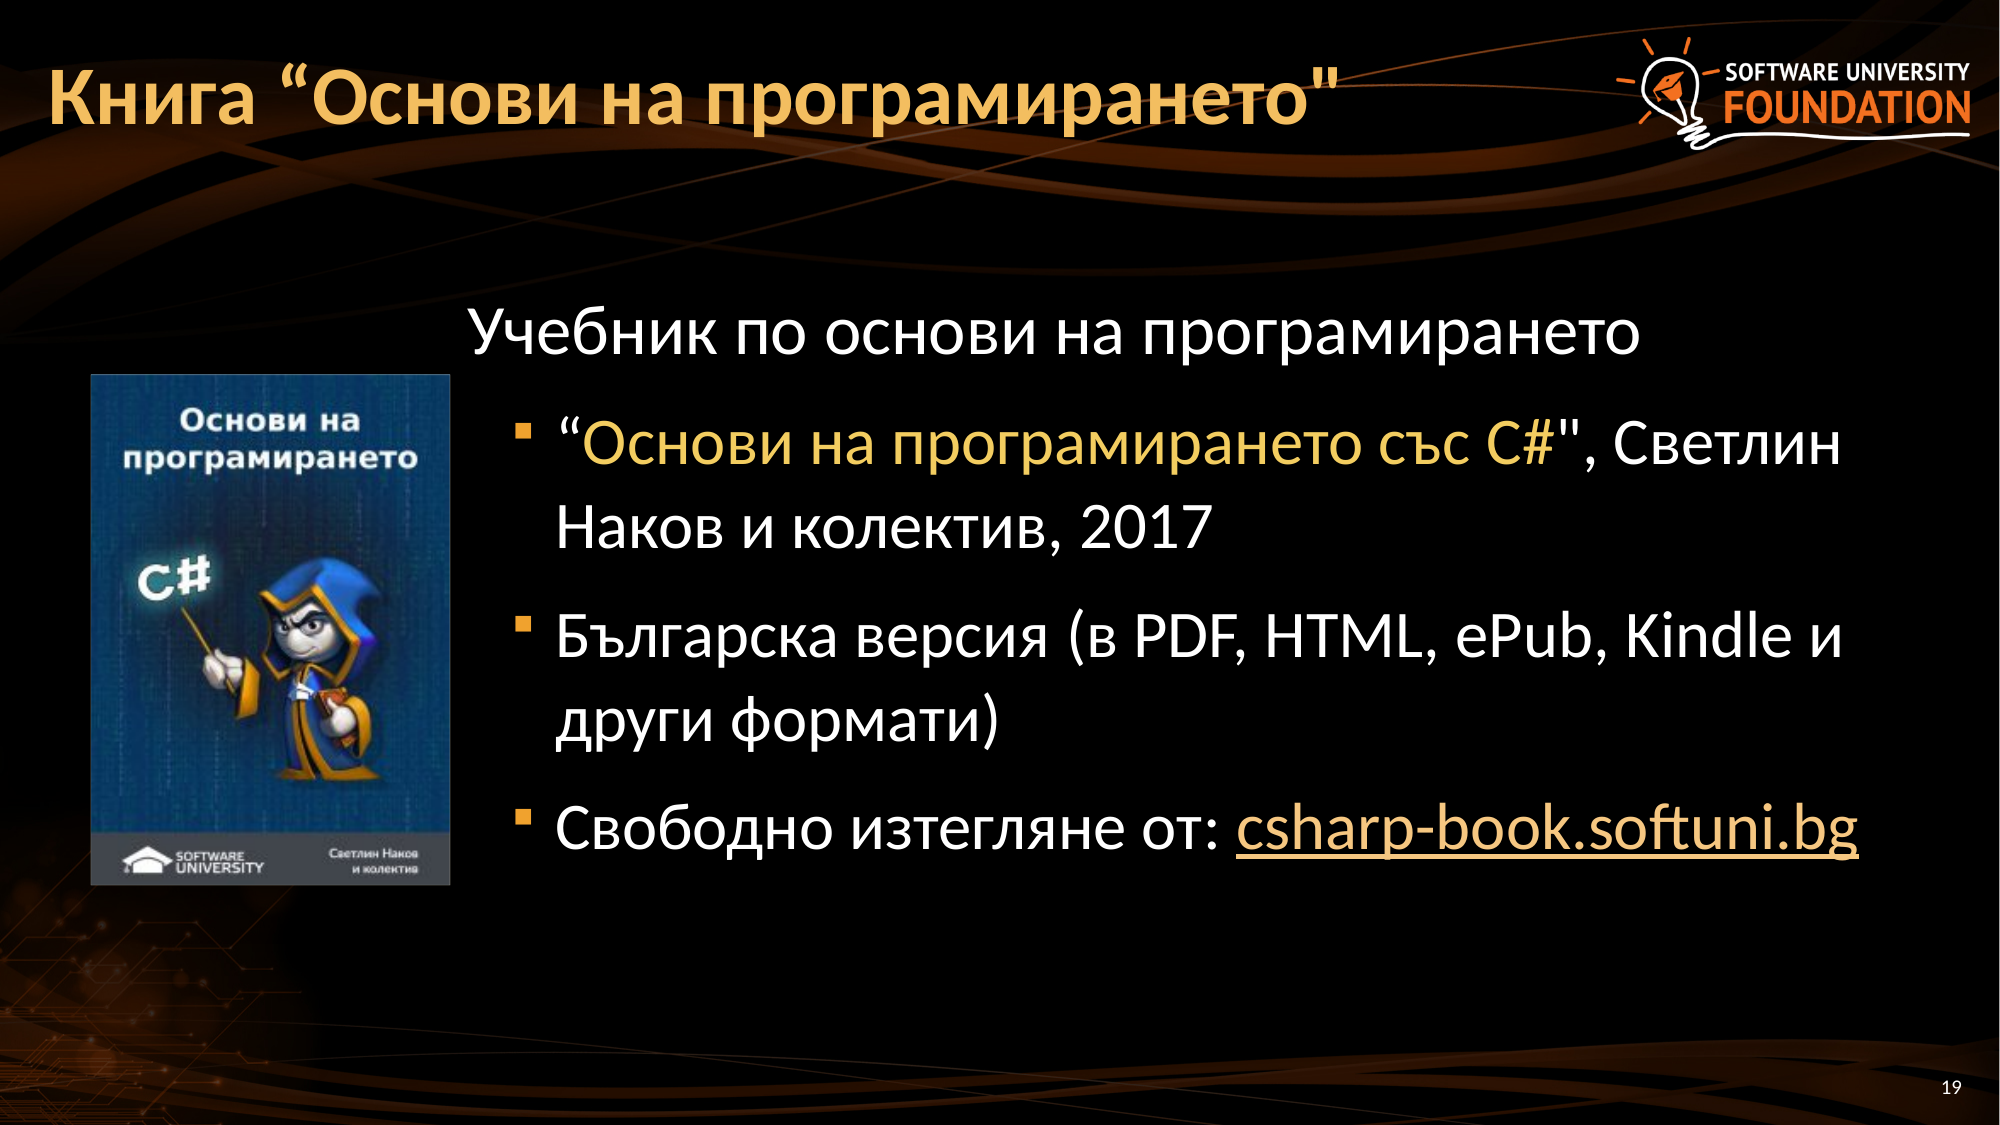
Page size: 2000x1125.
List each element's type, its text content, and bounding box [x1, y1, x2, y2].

slide_number 19 [1897, 1070, 1968, 1103]
title Книга “Основи на програмирането" [30, 6, 1602, 189]
picture [0, 0, 2000, 1125]
list Учебник по основи на програмирането “Основи на програмирането със C#", Светлин Наков и колектив, 2017 Българска версия (в PDF, HTML, ePub, Kindle и други формати) Свободно изтегляне от: csharp-book.softuni.bg [449, 205, 1925, 938]
